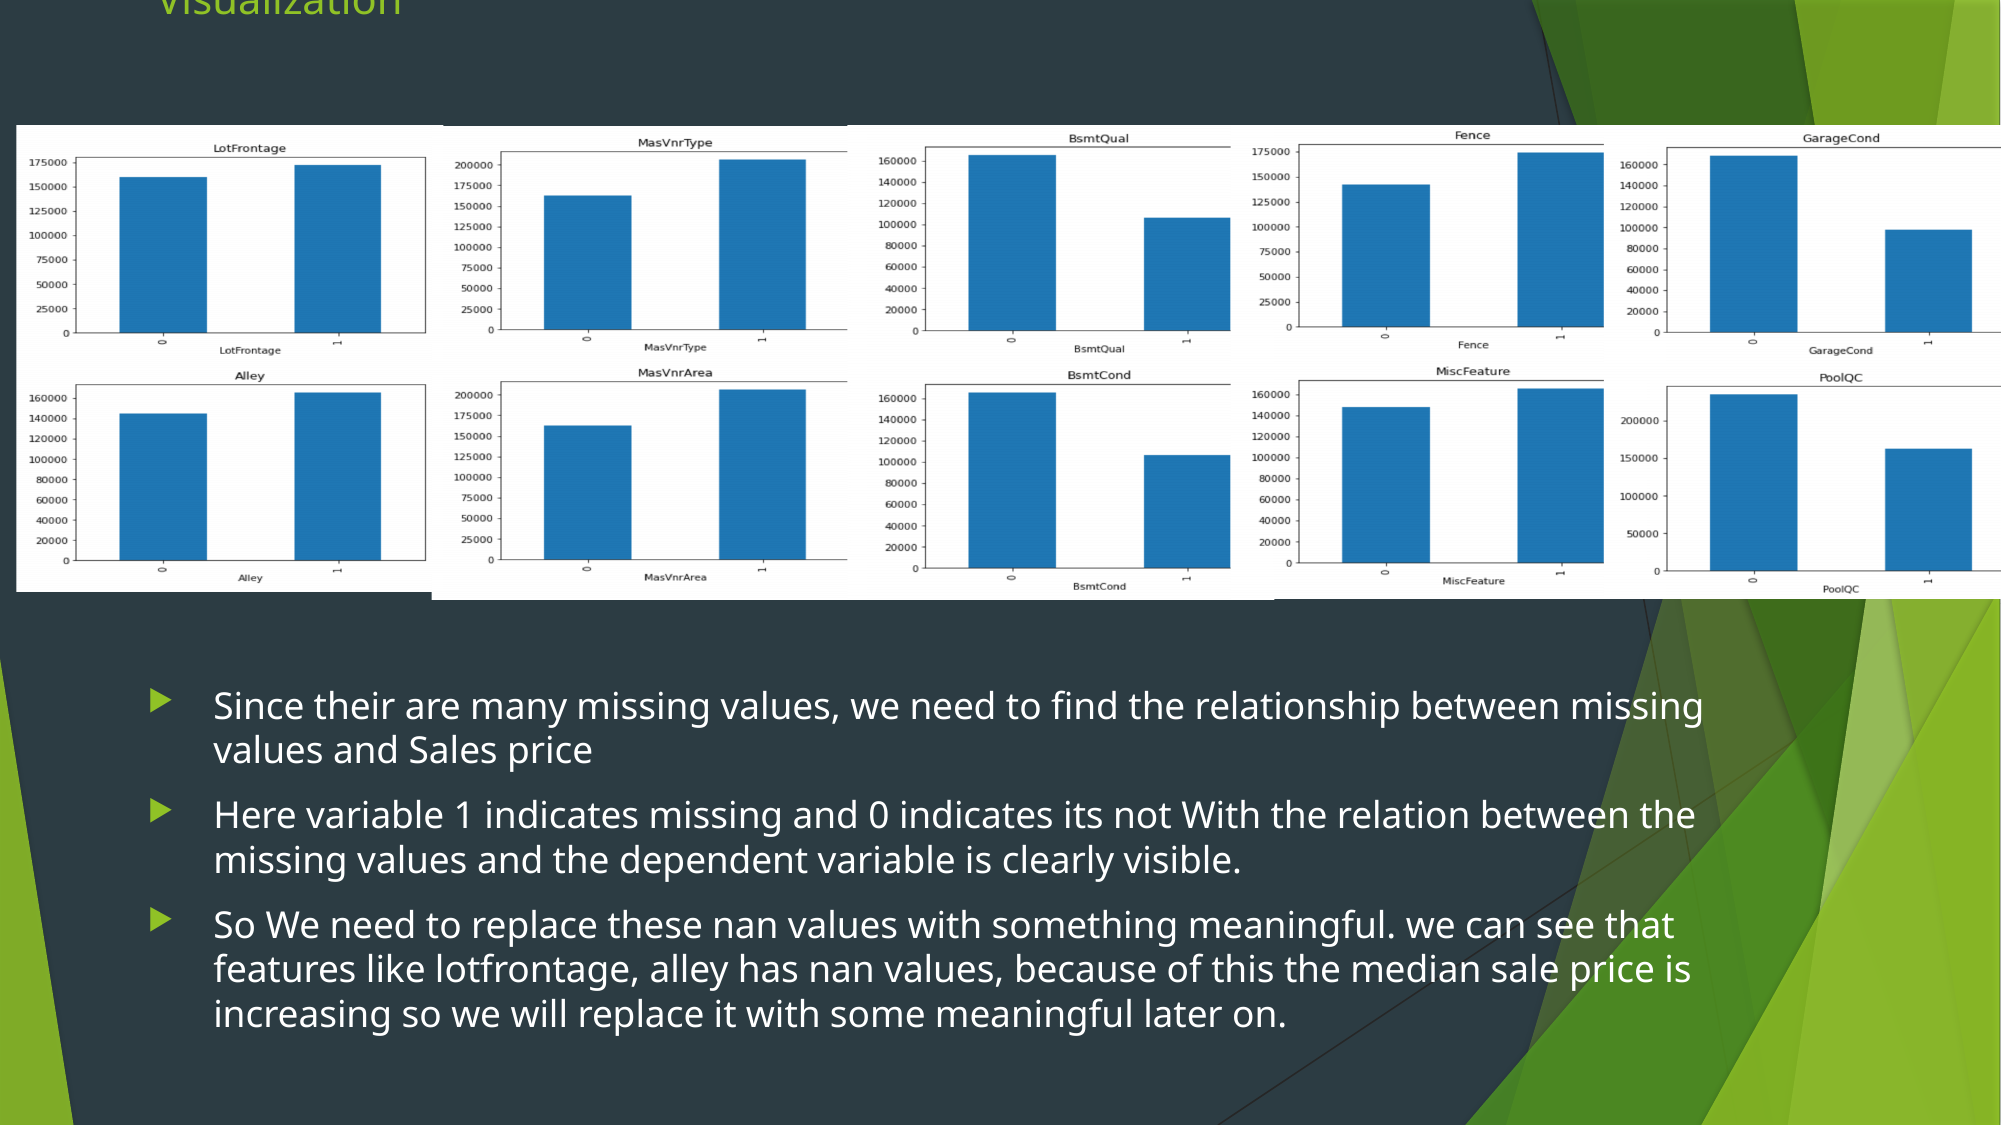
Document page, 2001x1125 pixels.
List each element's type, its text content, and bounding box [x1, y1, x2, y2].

picture [15, 124, 2000, 601]
title Visualization [141, 0, 1841, 124]
list Since their are many missing values, we need to find the relationship between missing values and Sales price Here variable 1 indicates missing and 0 indicates its not With the relation between the missing values and the dependent variable is clearly visible. So We need to replace these nan values with something meaningful. we can see that features like lotfrontage, alley has nan values, because of this the median sale price is increasing so we will replace it with some meaningful later on. [132, 674, 1832, 1045]
